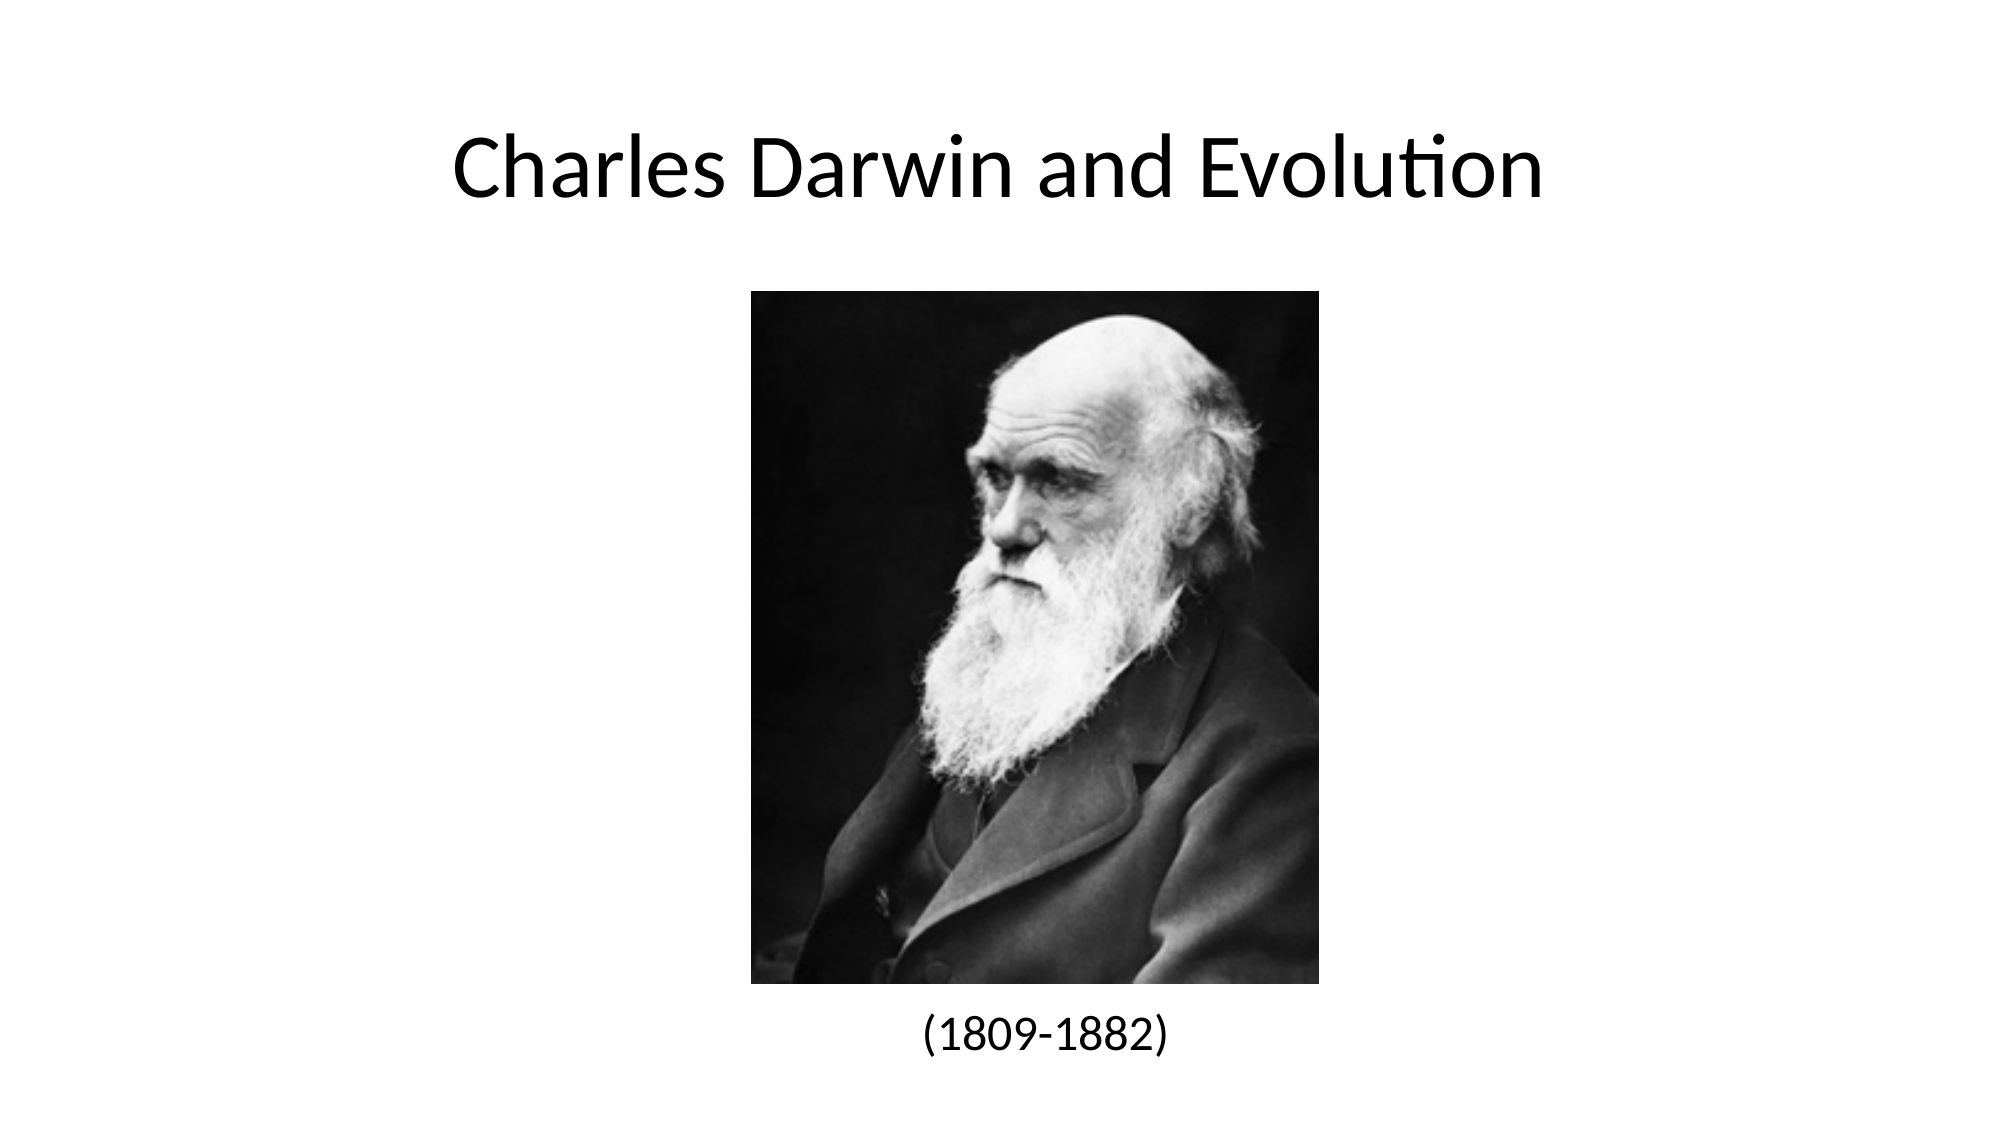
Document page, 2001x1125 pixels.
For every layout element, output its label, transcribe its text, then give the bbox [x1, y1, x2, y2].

picture [751, 290, 1320, 985]
text_box (1809-1882) [906, 993, 1185, 1069]
title Charles Darwin and Evolution [362, 78, 1638, 244]
